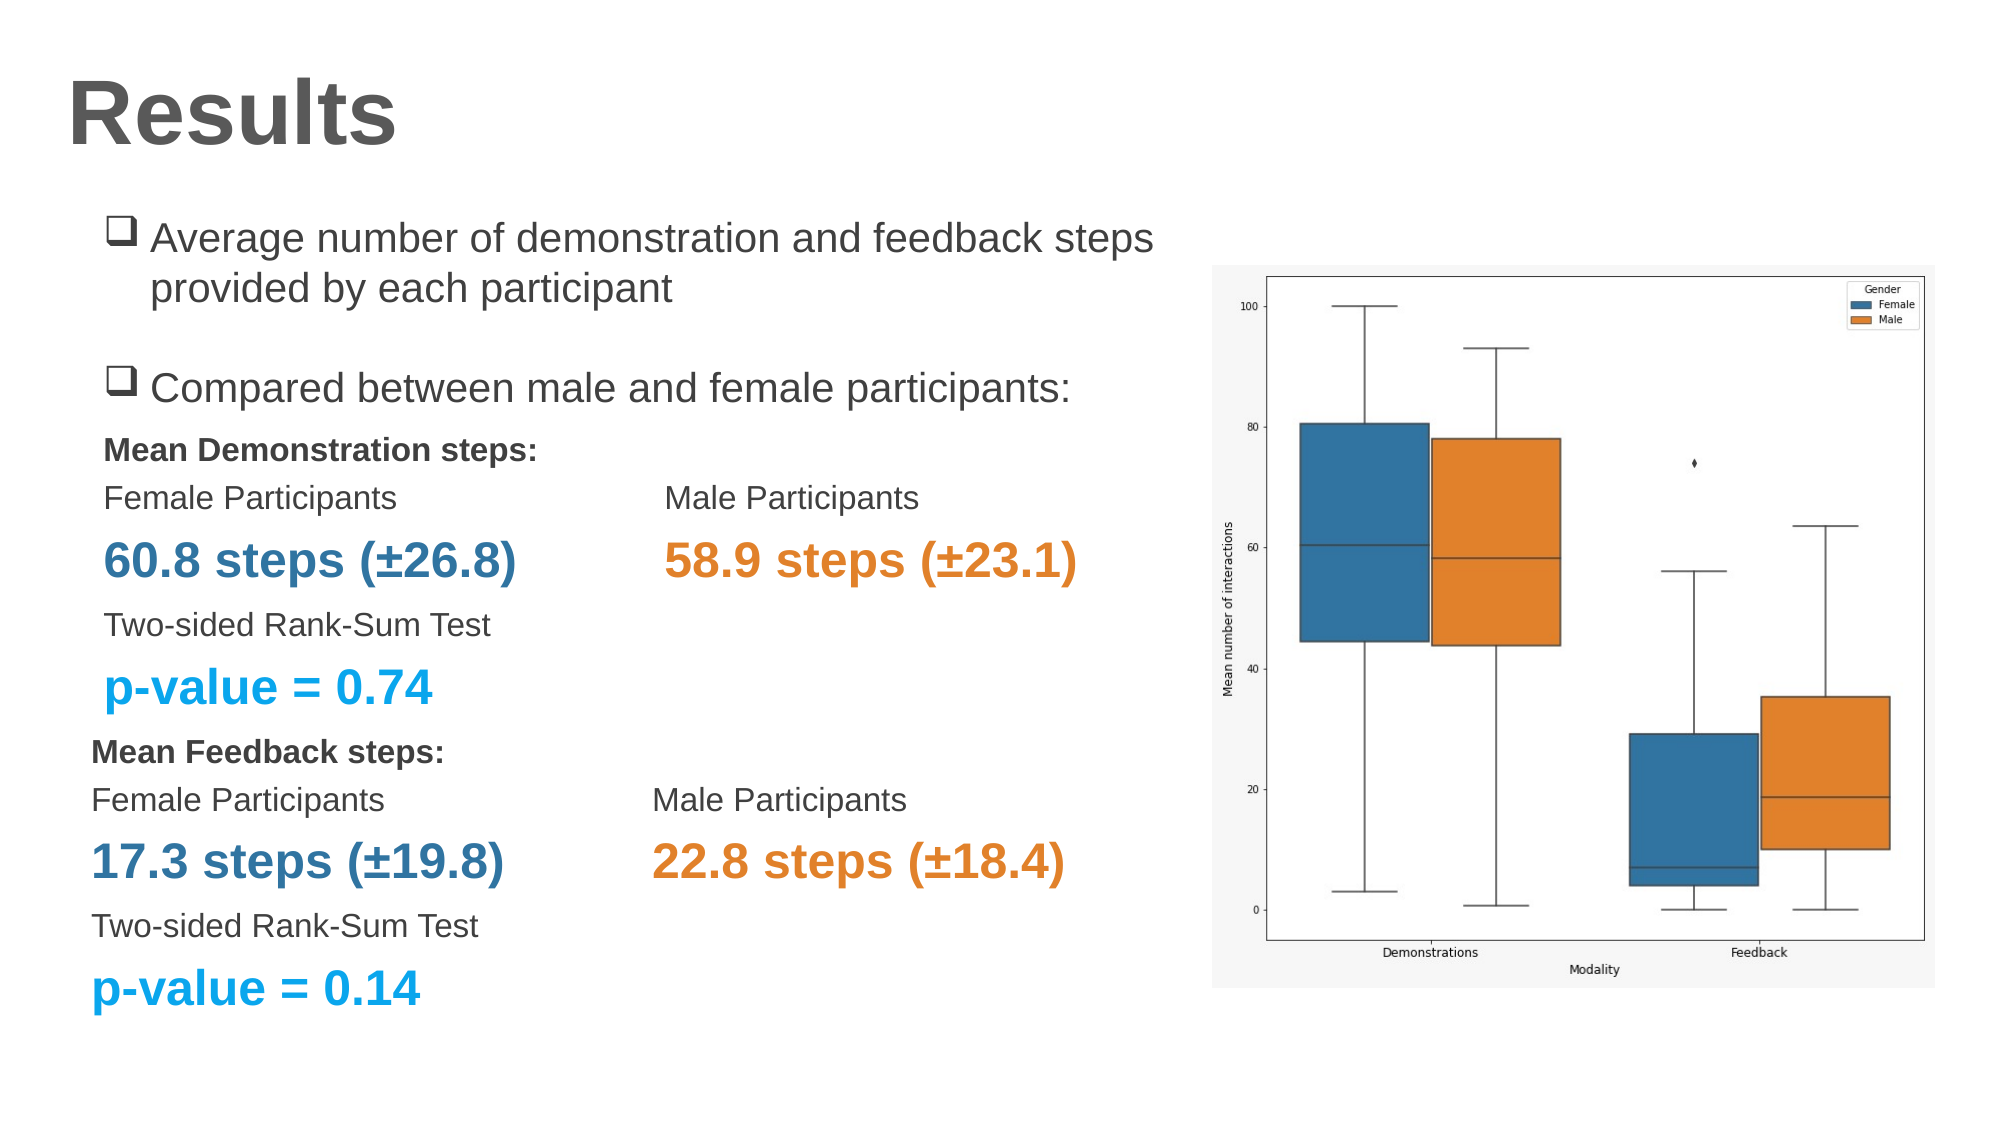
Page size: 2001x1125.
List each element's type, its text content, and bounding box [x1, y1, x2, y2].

text_box Average number of demonstration and feedback steps provided by each participant Compared between male and female participants: [88, 203, 1291, 419]
list Results [53, 55, 1952, 175]
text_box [76, 722, 1178, 1024]
picture [1212, 265, 1935, 988]
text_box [88, 420, 1190, 723]
